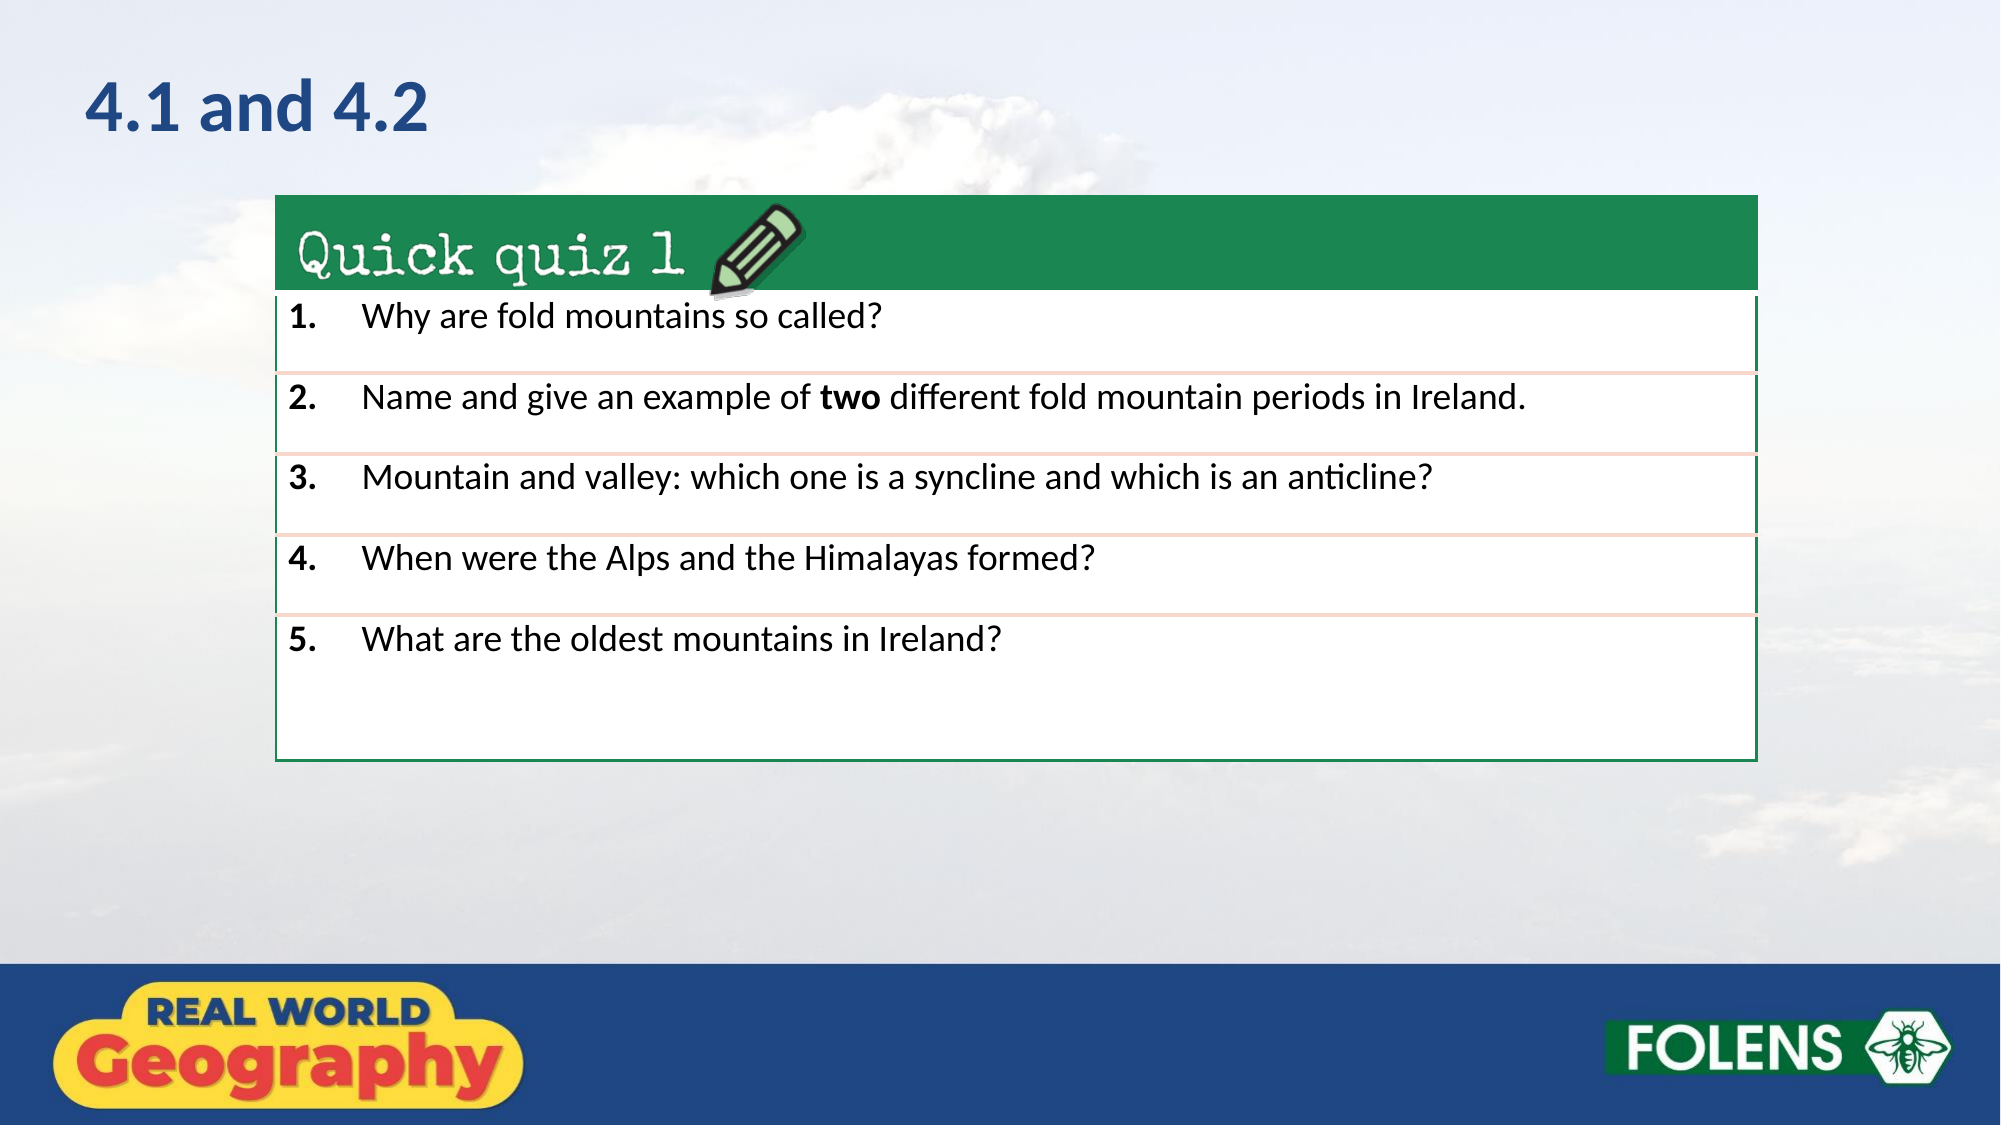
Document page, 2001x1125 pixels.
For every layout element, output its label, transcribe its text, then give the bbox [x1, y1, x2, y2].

table_cell 1. Why are fold mountains so called? [277, 296, 1755, 371]
picture [0, 0, 2001, 1125]
table_cell 4. When were the Alps and the Himalayas formed? [277, 537, 1755, 613]
text_box [75, 59, 1801, 162]
table_header [277, 197, 1755, 290]
text_box 4.1 and 4.2 [70, 59, 1796, 161]
table_cell 2. Name and give an example of two different fold mountain periods in Ireland. [277, 375, 1755, 452]
table_cell 5. What are the oldest mountains in Ireland? [277, 617, 1755, 759]
table_cell 3. Mountain and valley: which one is a syncline and which is an anticline? [277, 456, 1755, 533]
